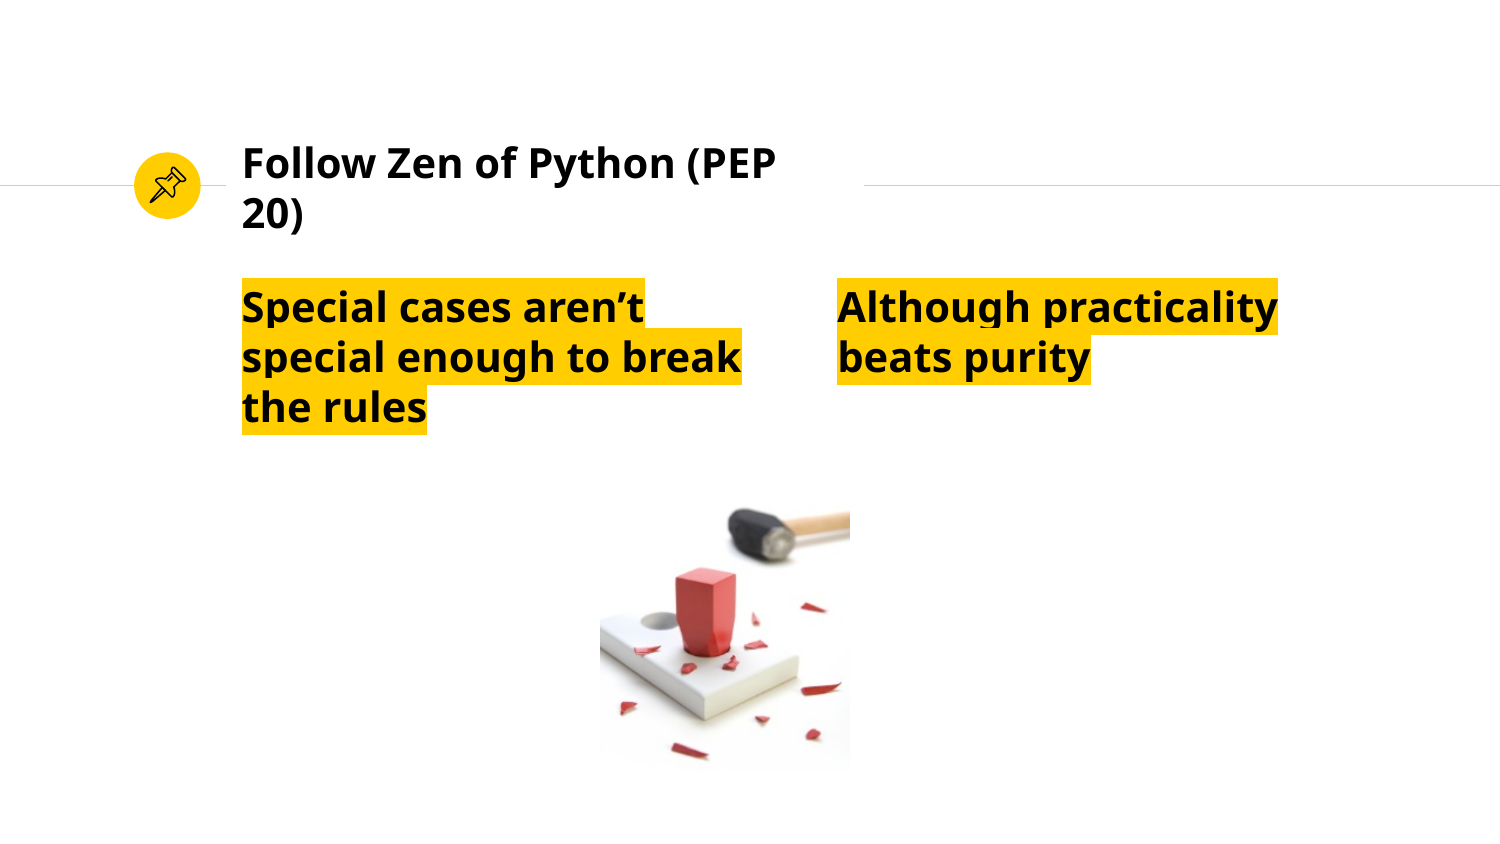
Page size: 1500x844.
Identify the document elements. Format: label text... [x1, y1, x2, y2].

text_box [150, 166, 186, 203]
list Although practicality beats purity [822, 265, 1385, 796]
title Follow Zen of Python (PEP 20) [226, 151, 863, 223]
picture [599, 434, 851, 772]
list Special cases aren’t special enough to break the rules [226, 265, 789, 796]
